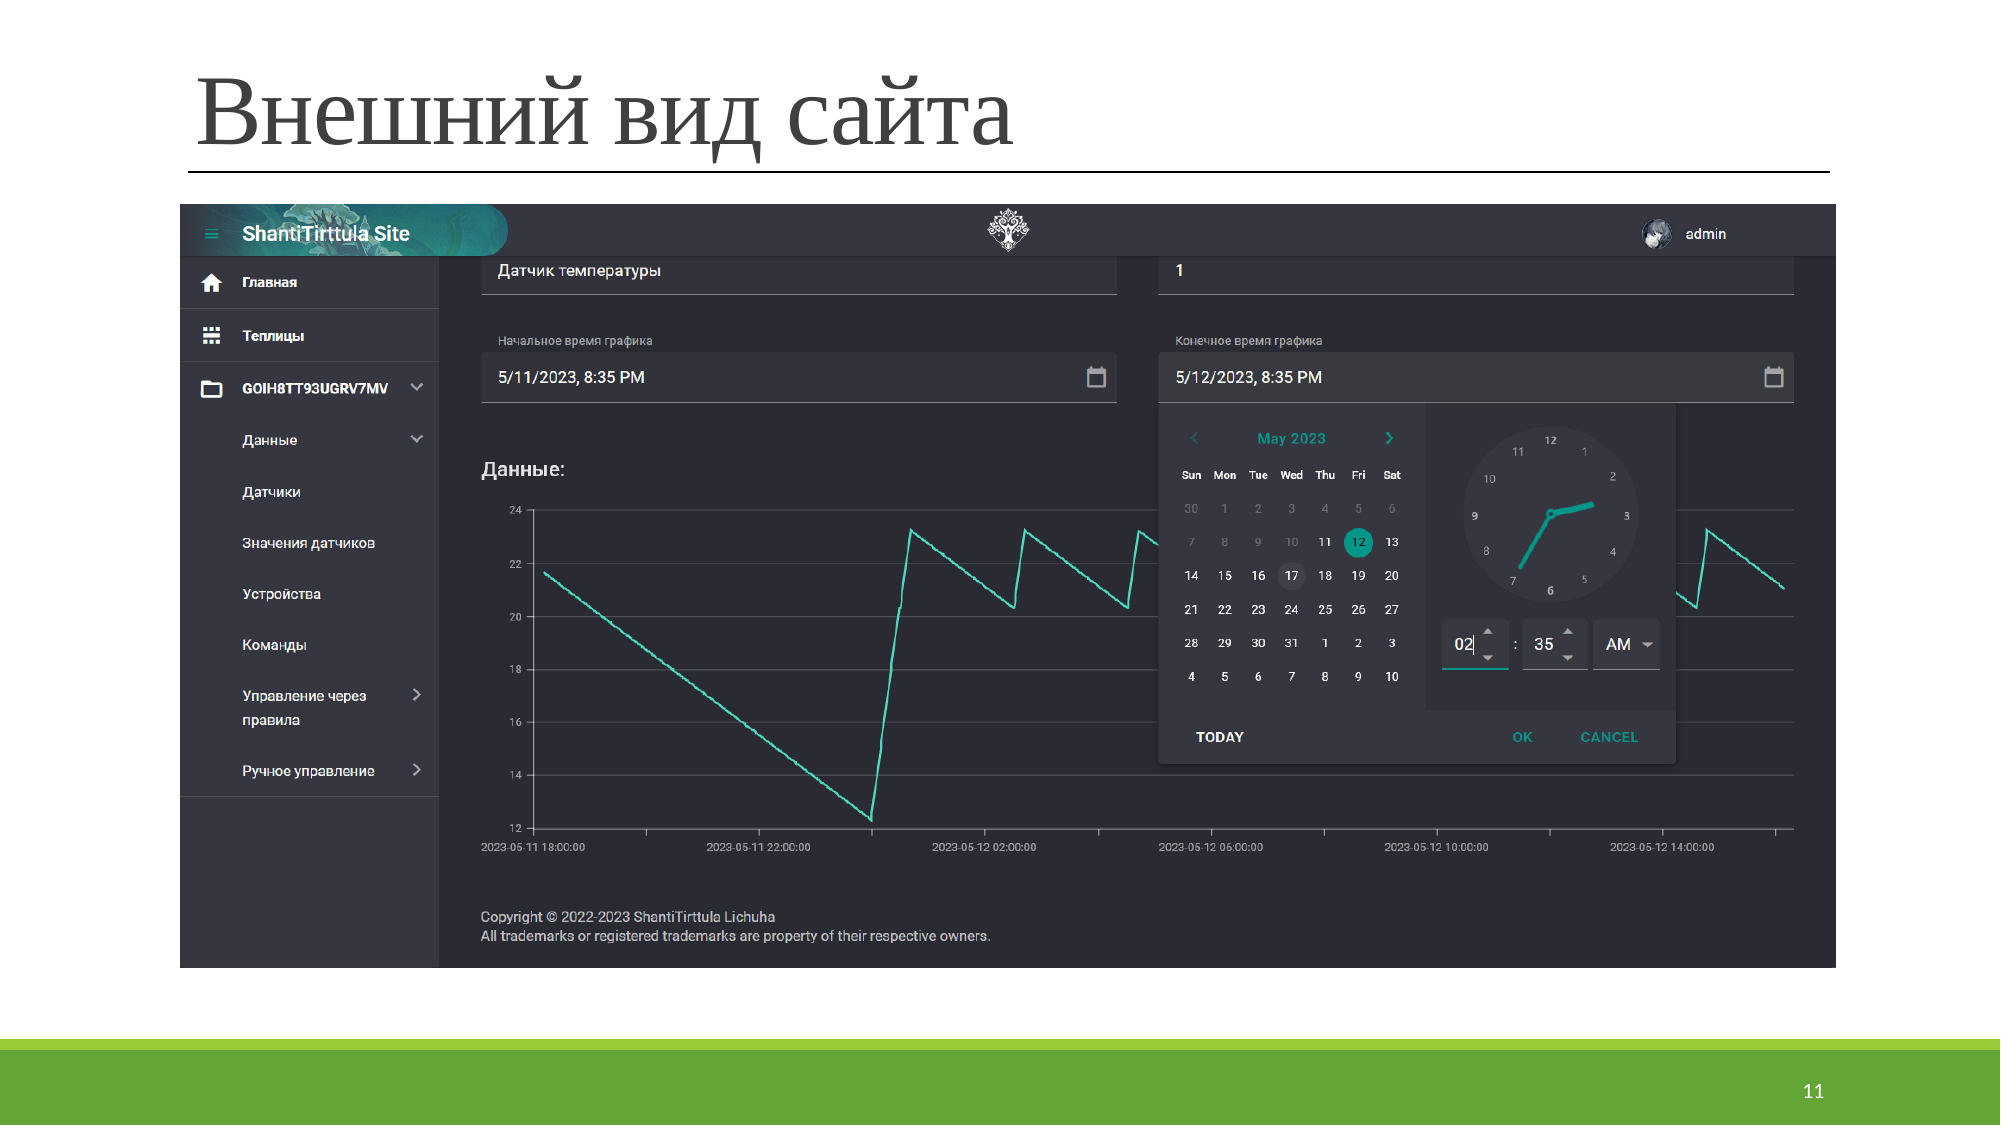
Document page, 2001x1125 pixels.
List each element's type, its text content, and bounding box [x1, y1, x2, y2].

title Внешний вид сайта [180, 47, 1830, 173]
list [179, 204, 1836, 969]
slide_number 11 [1624, 1059, 1840, 1120]
